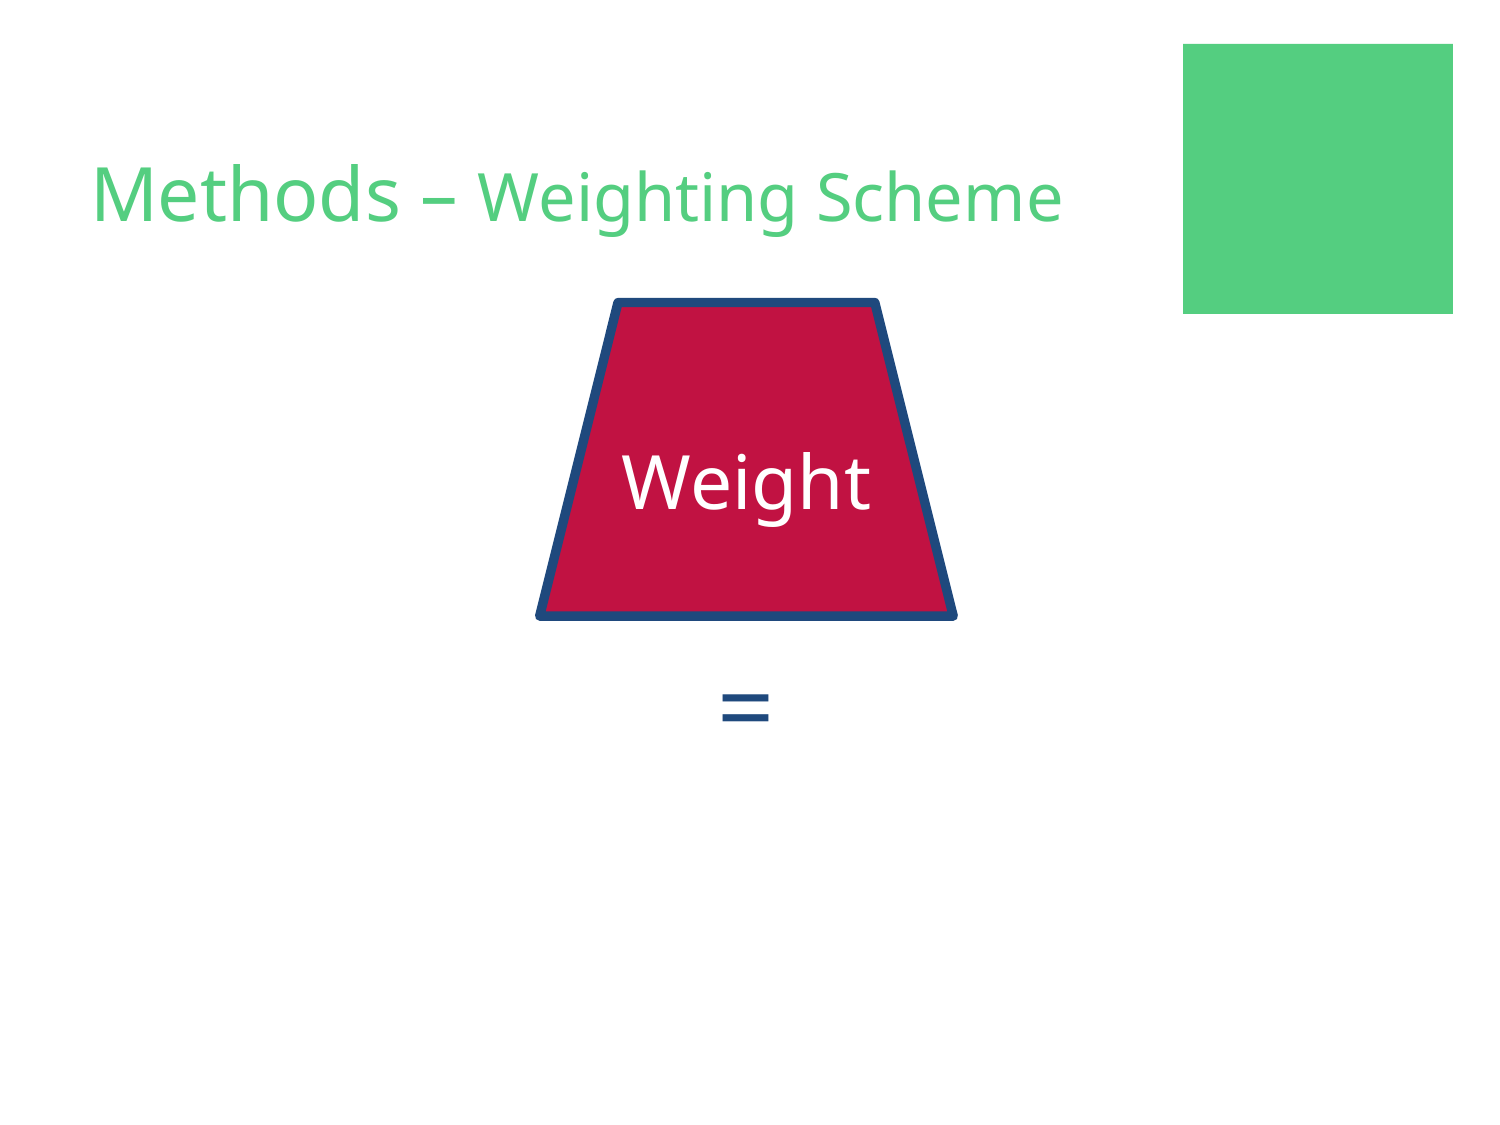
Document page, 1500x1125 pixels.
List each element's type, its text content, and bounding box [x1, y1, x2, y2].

text_box = [671, 636, 822, 772]
text_box Weight [538, 301, 955, 618]
title Methods – Weighting Scheme [75, 56, 1143, 244]
